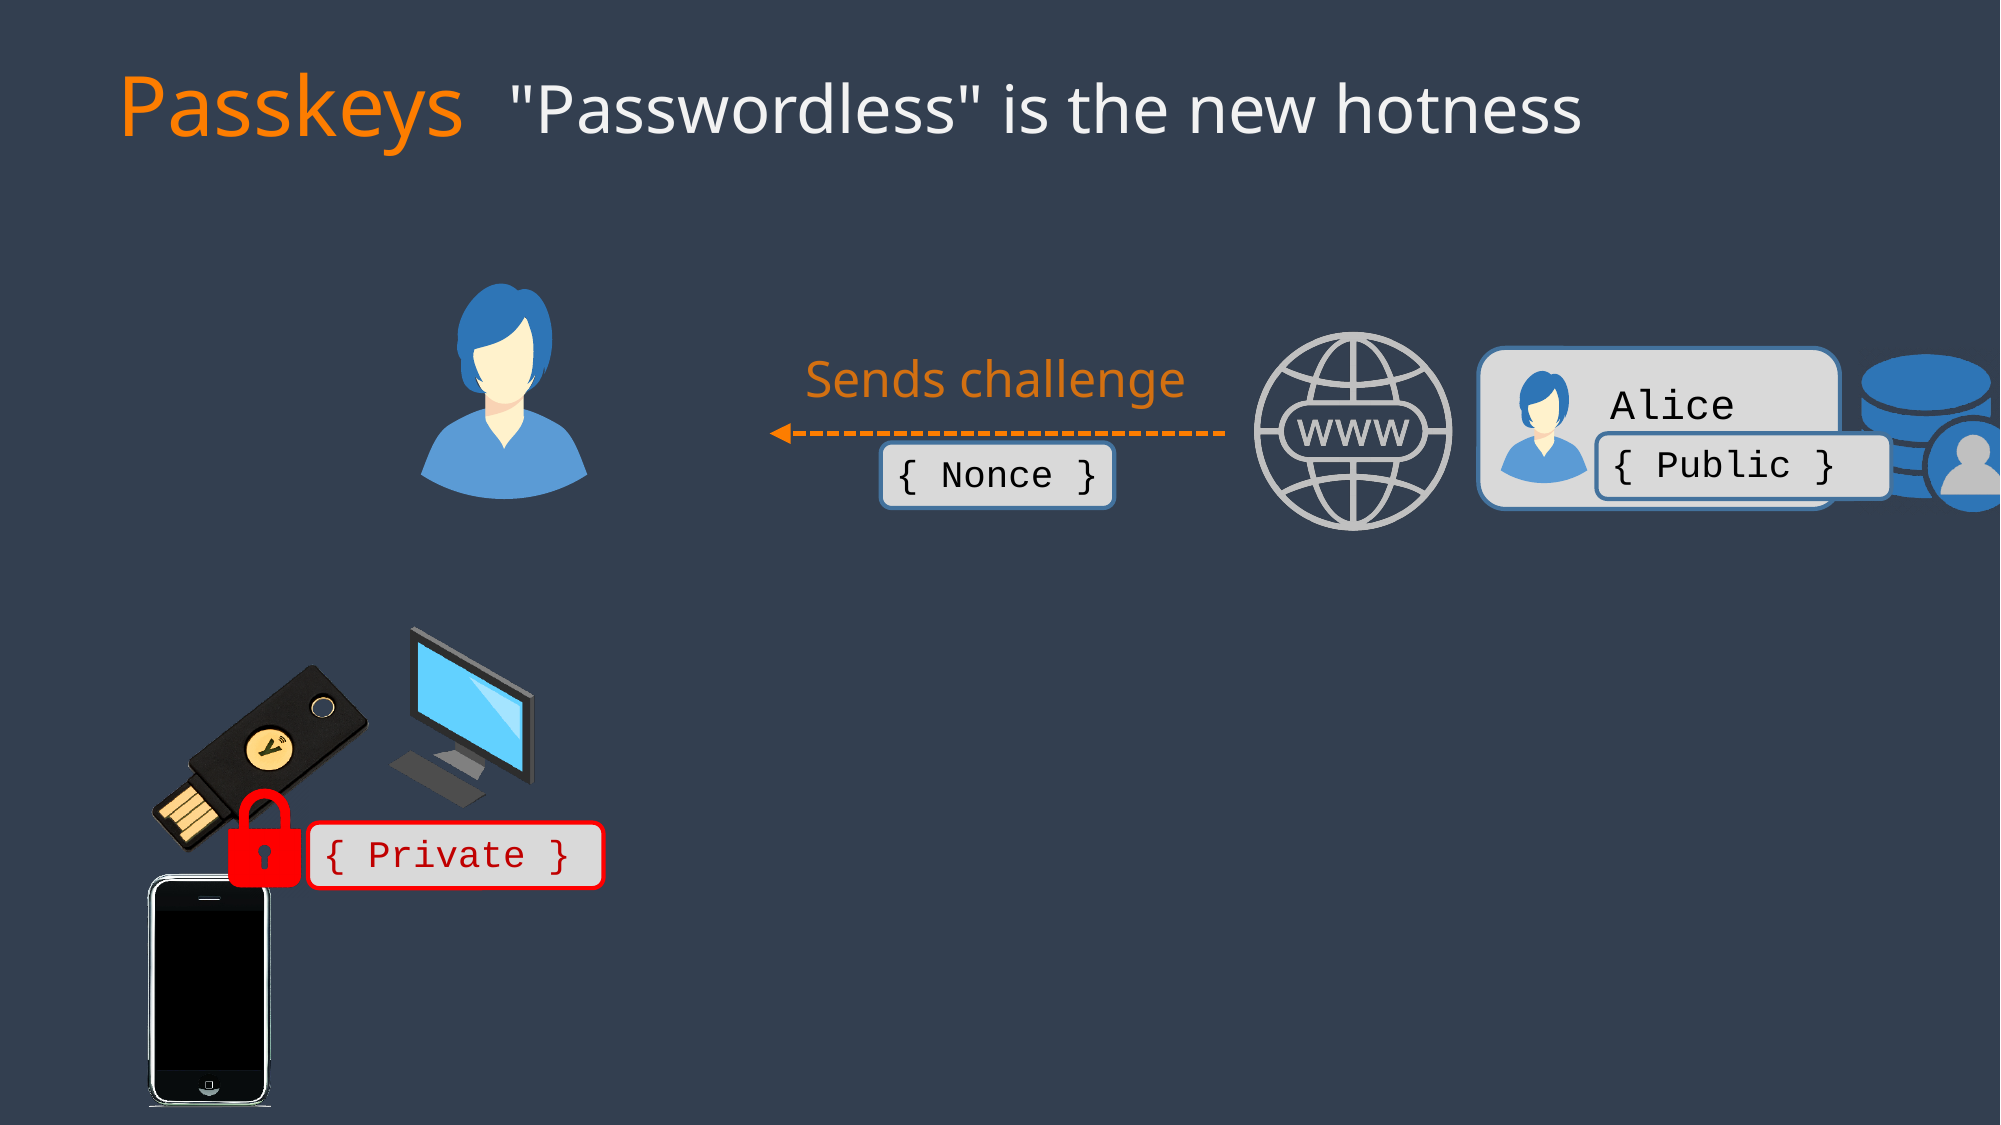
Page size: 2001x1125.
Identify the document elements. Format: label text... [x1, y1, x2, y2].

text_box Passkeys [102, 45, 1150, 161]
text_box [0, 0, 2000, 160]
text_box "Passwordless" is the new hotness [493, 59, 1600, 155]
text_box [1500, 370, 1588, 484]
text_box [309, 882, 604, 890]
text_box Sends challenge [755, 340, 1237, 416]
picture [1858, 347, 2000, 515]
picture [1246, 314, 1464, 547]
text_box [1596, 493, 1858, 500]
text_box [420, 283, 588, 499]
text_box [1477, 346, 1841, 511]
picture [126, 642, 378, 1121]
text_box [880, 502, 1115, 510]
text_box { Nonce } [880, 442, 1115, 502]
text_box { Public } [1596, 433, 1858, 493]
text_box { Private } [309, 822, 671, 882]
picture [383, 621, 539, 813]
text_box Alice [1595, 370, 1751, 435]
